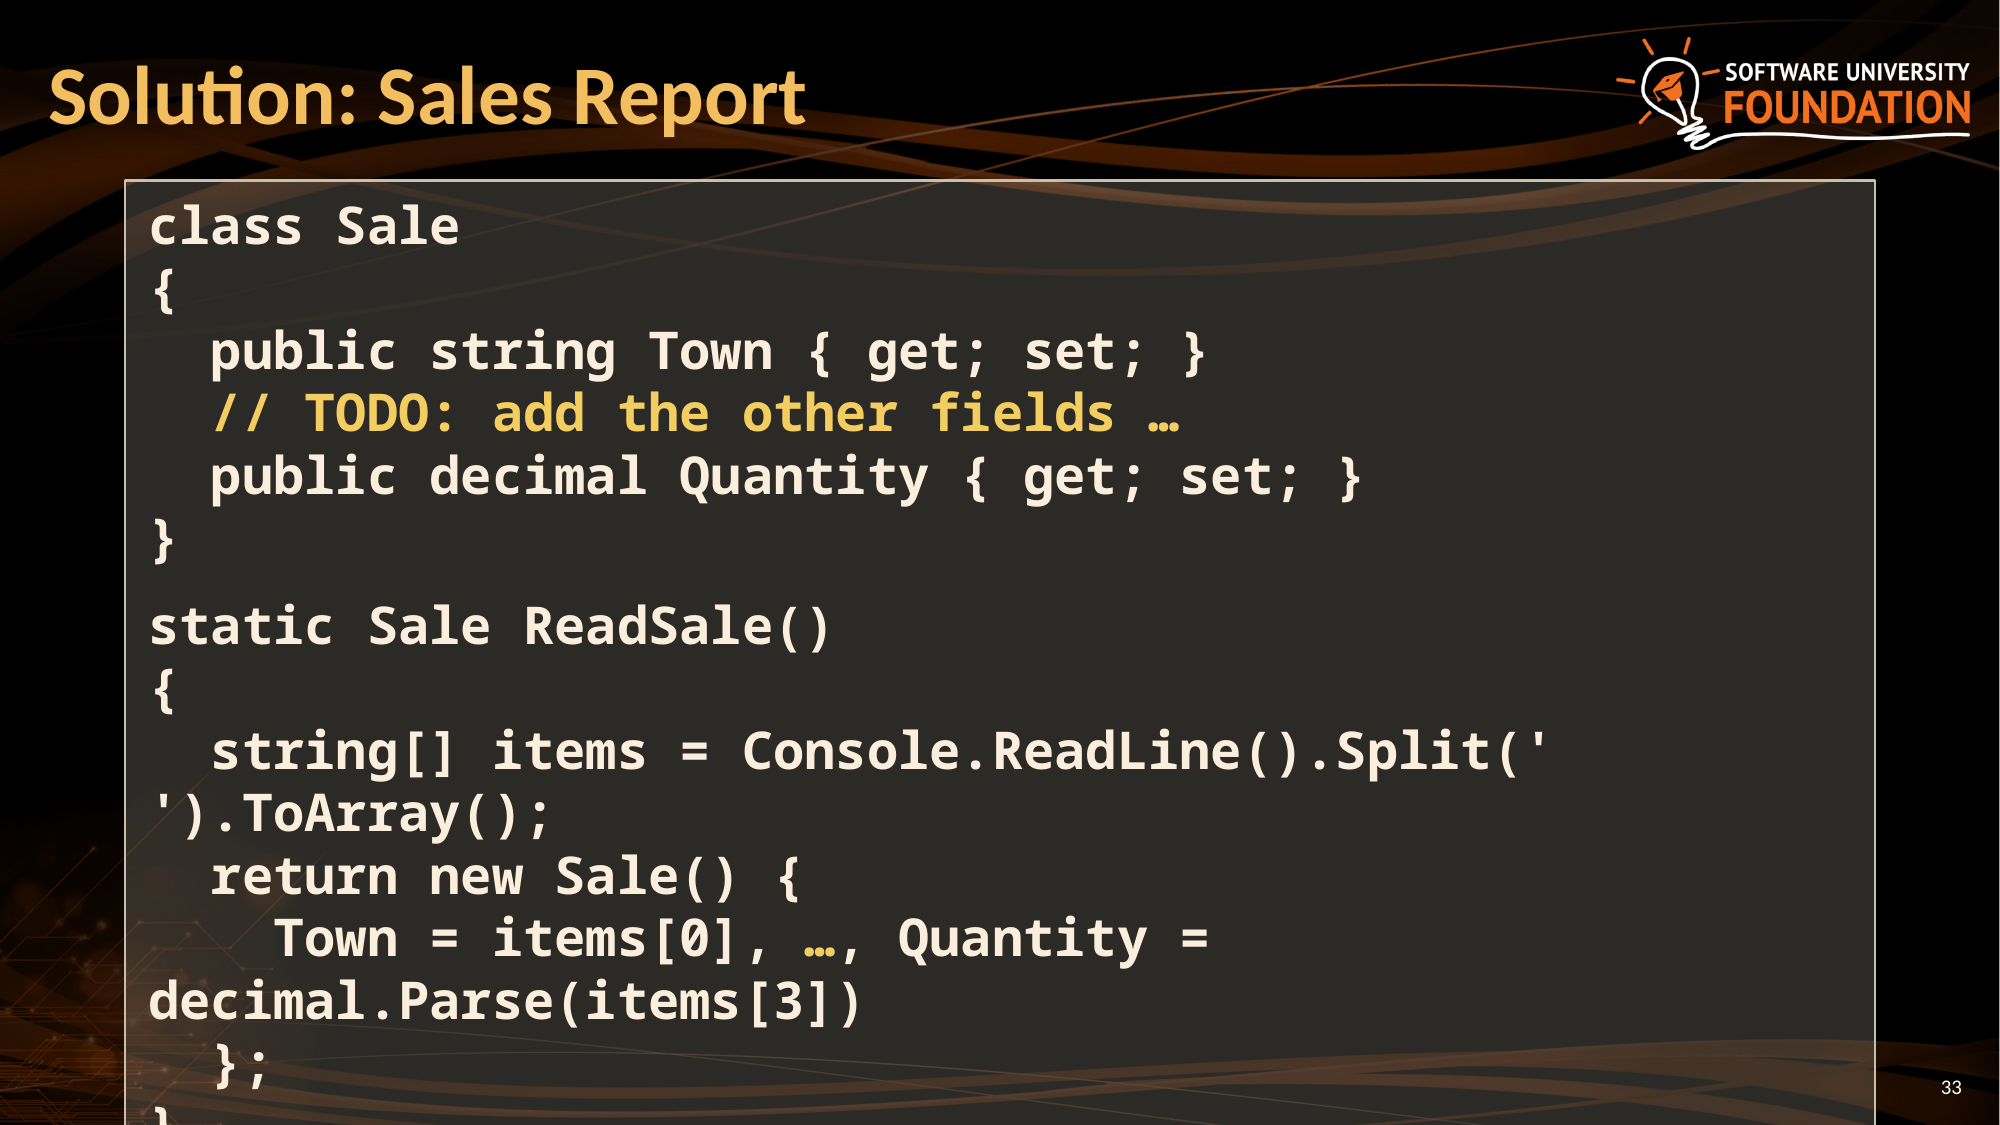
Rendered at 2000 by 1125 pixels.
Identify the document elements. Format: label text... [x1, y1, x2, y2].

slide_number 33 [1897, 1070, 1968, 1103]
text_box class Sale { public string Town { get; set; } // TODO: add the other fields … public decimal Quantity { get; set; } } static Sale ReadSale() { string[] items = Console.ReadLine().Split(' ').ToArray(); return new Sale() { Town = items[0], …, Quantity = decimal.Parse(items[3]) }; } [124, 180, 1875, 1125]
title Solution: Sales Report [30, 6, 1602, 189]
picture [0, 0, 2000, 1125]
